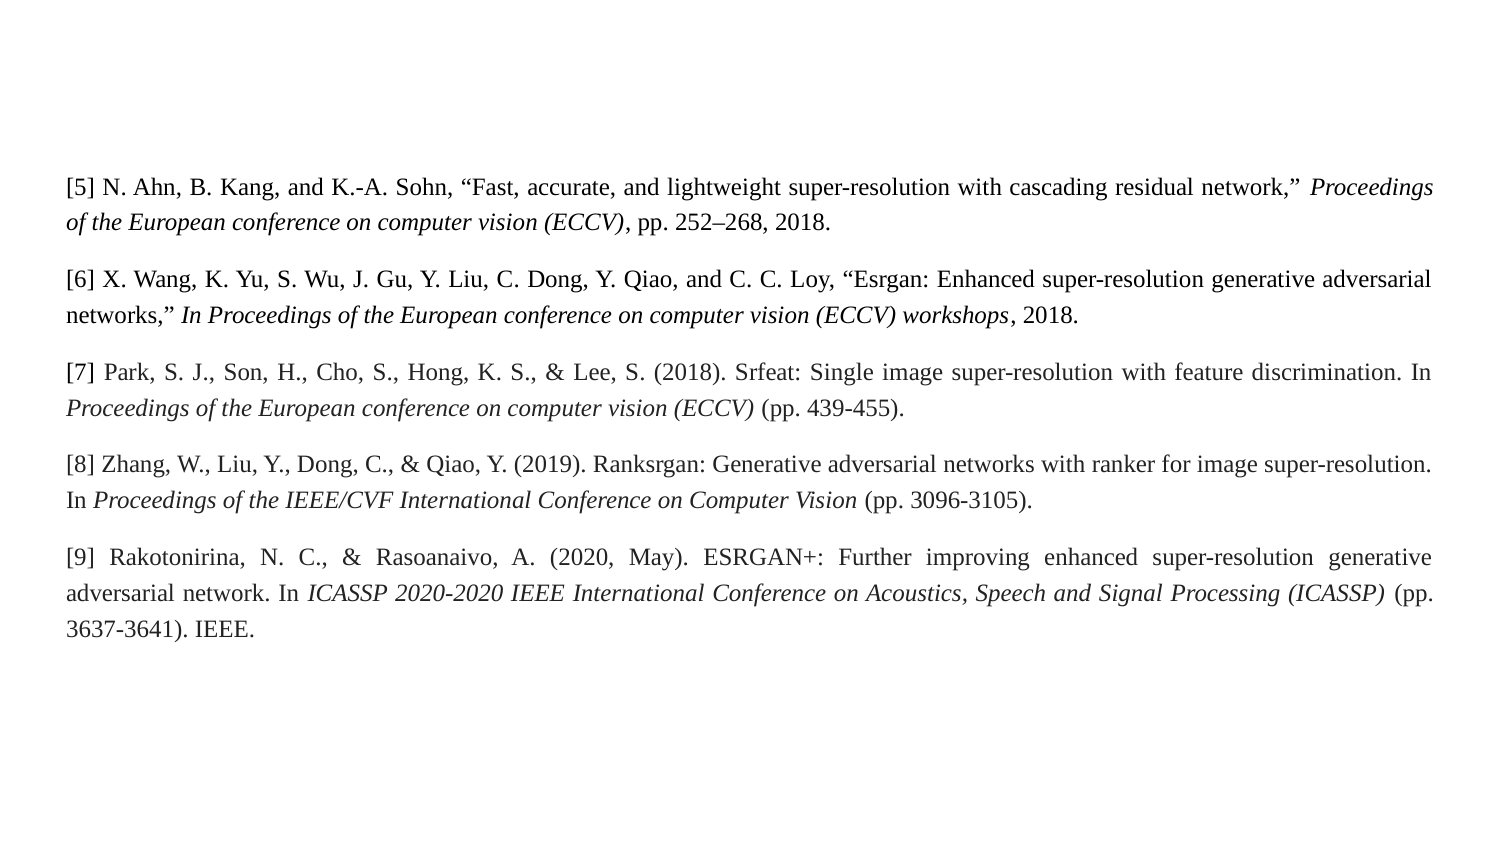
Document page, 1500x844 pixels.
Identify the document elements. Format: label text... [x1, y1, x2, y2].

list [5] N. Ahn, B. Kang, and K.-A. Sohn, “Fast, accurate, and lightweight super-resolution with cascading residual network,” Proceedings of the European conference on computer vision (ECCV), pp. 252–268, 2018. [6] X. Wang, K. Yu, S. Wu, J. Gu, Y. Liu, C. Dong, Y. Qiao, and C. C. Loy, “Esrgan: Enhanced super-resolution generative adversarial networks,” In Proceedings of the European conference on computer vision (ECCV) workshops, 2018. [7] Park, S. J., Son, H., Cho, S., Hong, K. S., & Lee, S. (2018). Srfeat: Single image super-resolution with feature discrimination. In Proceedings of the European conference on computer vision (ECCV) (pp. 439-455). [8] Zhang, W., Liu, Y., Dong, C., & Qiao, Y. (2019). Ranksrgan: Generative adversarial networks with ranker for image super-resolution. In Proceedings of the IEEE/CVF International Conference on Computer Vision (pp. 3096-3105). [9] Rakotonirina, N. C., & Rasoanaivo, A. (2020, May). ESRGAN+: Further improving enhanced super-resolution generative adversarial network. In ICASSP 2020-2020 IEEE International Conference on Acoustics, Speech and Signal Processing (ICASSP) (pp. 3637-3641). IEEE. [51, 148, 1449, 762]
